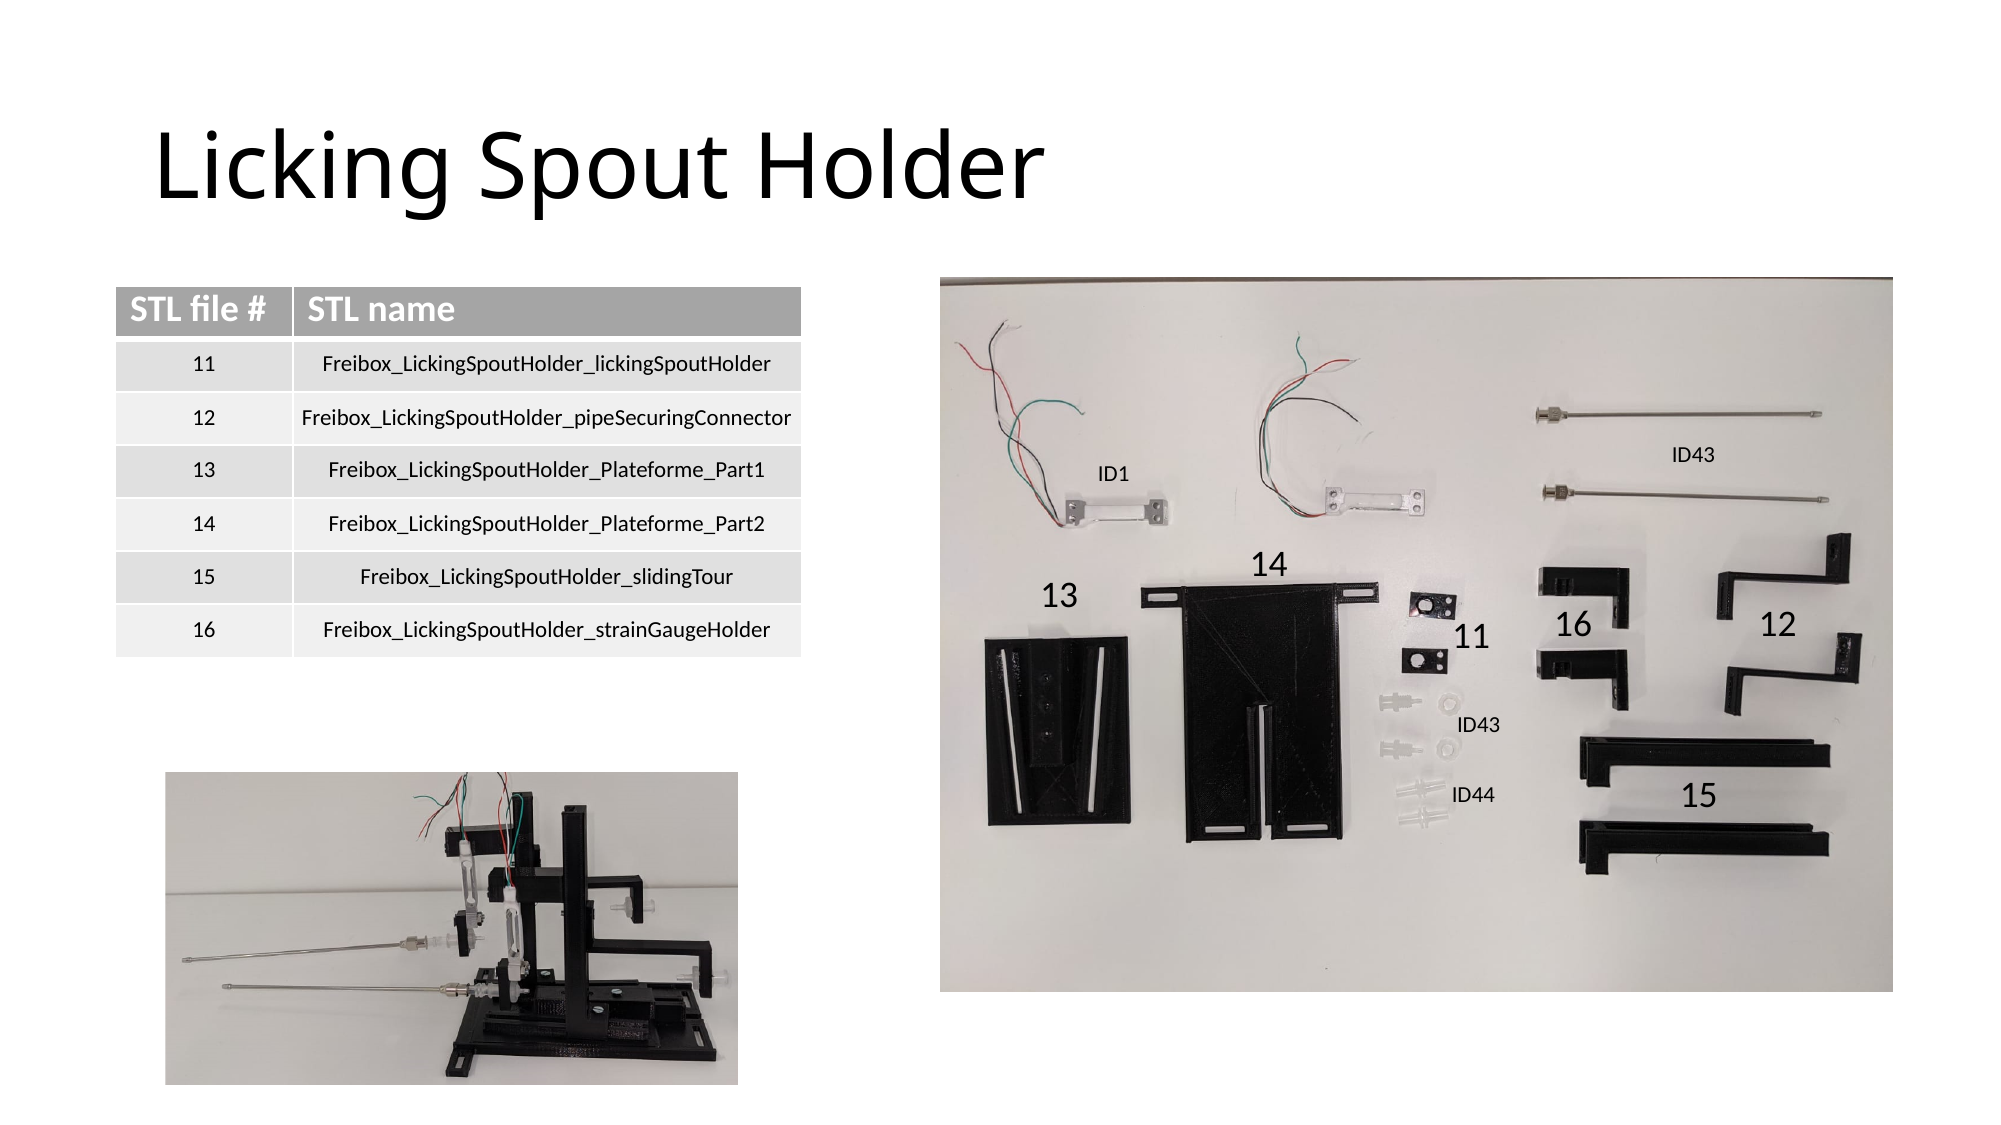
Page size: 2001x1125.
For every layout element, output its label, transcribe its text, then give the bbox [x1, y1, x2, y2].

title Licking Spout Holder [137, 59, 1863, 278]
table_cell Freibox_LickingSpoutHolder_pipeSecuringConnector [294, 393, 801, 444]
table_cell Freibox_LickingSpoutHolder_Plateforme_Part1 [294, 446, 801, 497]
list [940, 277, 1893, 992]
table_cell 14 [116, 499, 292, 550]
picture [165, 772, 738, 1085]
table_cell 15 [116, 552, 292, 603]
table_cell Freibox_LickingSpoutHolder_Plateforme_Part2 [294, 499, 801, 550]
table_header STL file # [116, 287, 292, 336]
table_cell Freibox_LickingSpoutHolder_slidingTour [294, 552, 801, 603]
table_cell 16 [116, 605, 292, 657]
table_cell 12 [116, 393, 292, 444]
table_cell Freibox_LickingSpoutHolder_lickingSpoutHolder [294, 342, 801, 391]
table_cell Freibox_LickingSpoutHolder_strainGaugeHolder [294, 605, 801, 657]
table_header STL name [294, 287, 801, 336]
table_cell 11 [116, 342, 292, 391]
table_cell 13 [116, 446, 292, 497]
